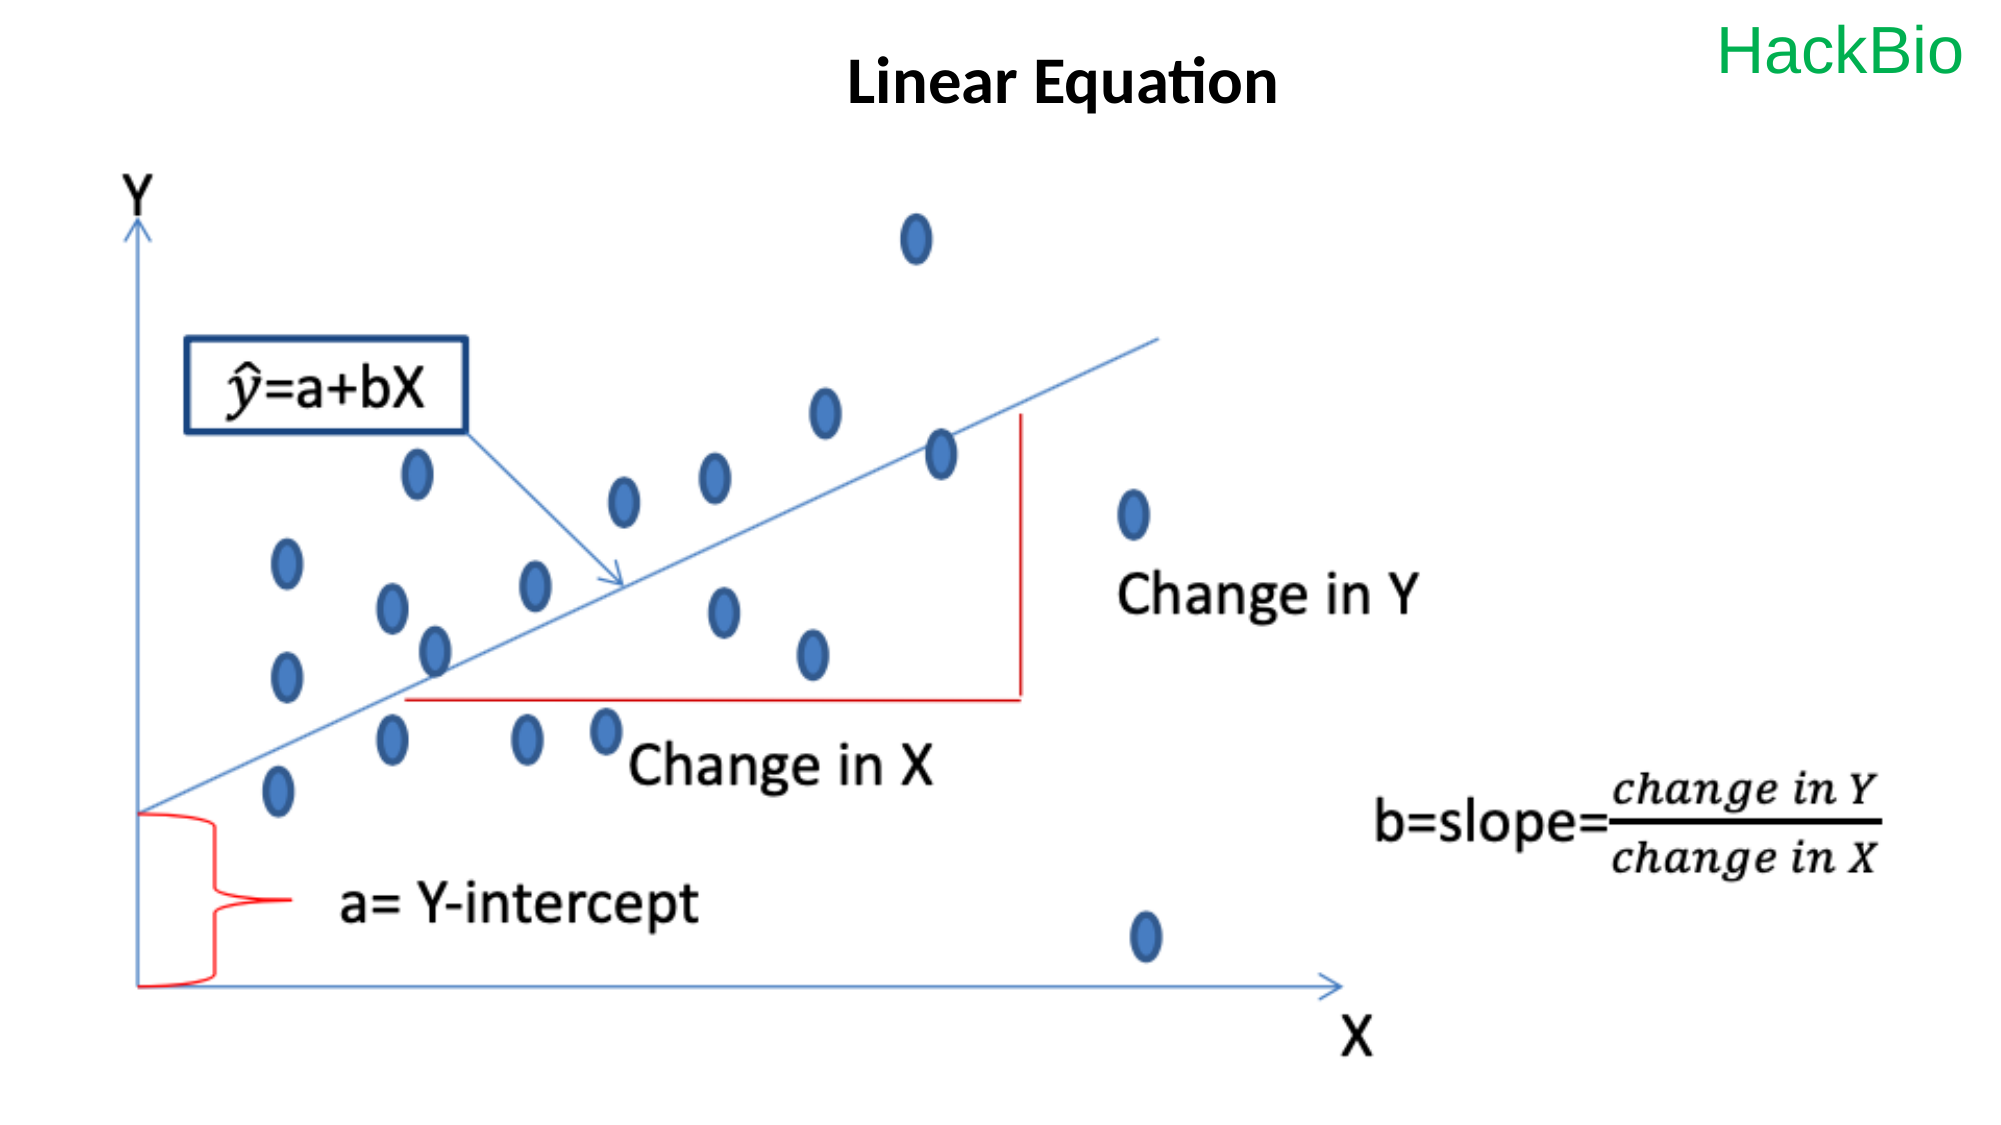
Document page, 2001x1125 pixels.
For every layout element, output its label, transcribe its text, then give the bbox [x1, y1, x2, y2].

text_box Linear Equation [832, 29, 1295, 125]
picture [111, 164, 1889, 1067]
